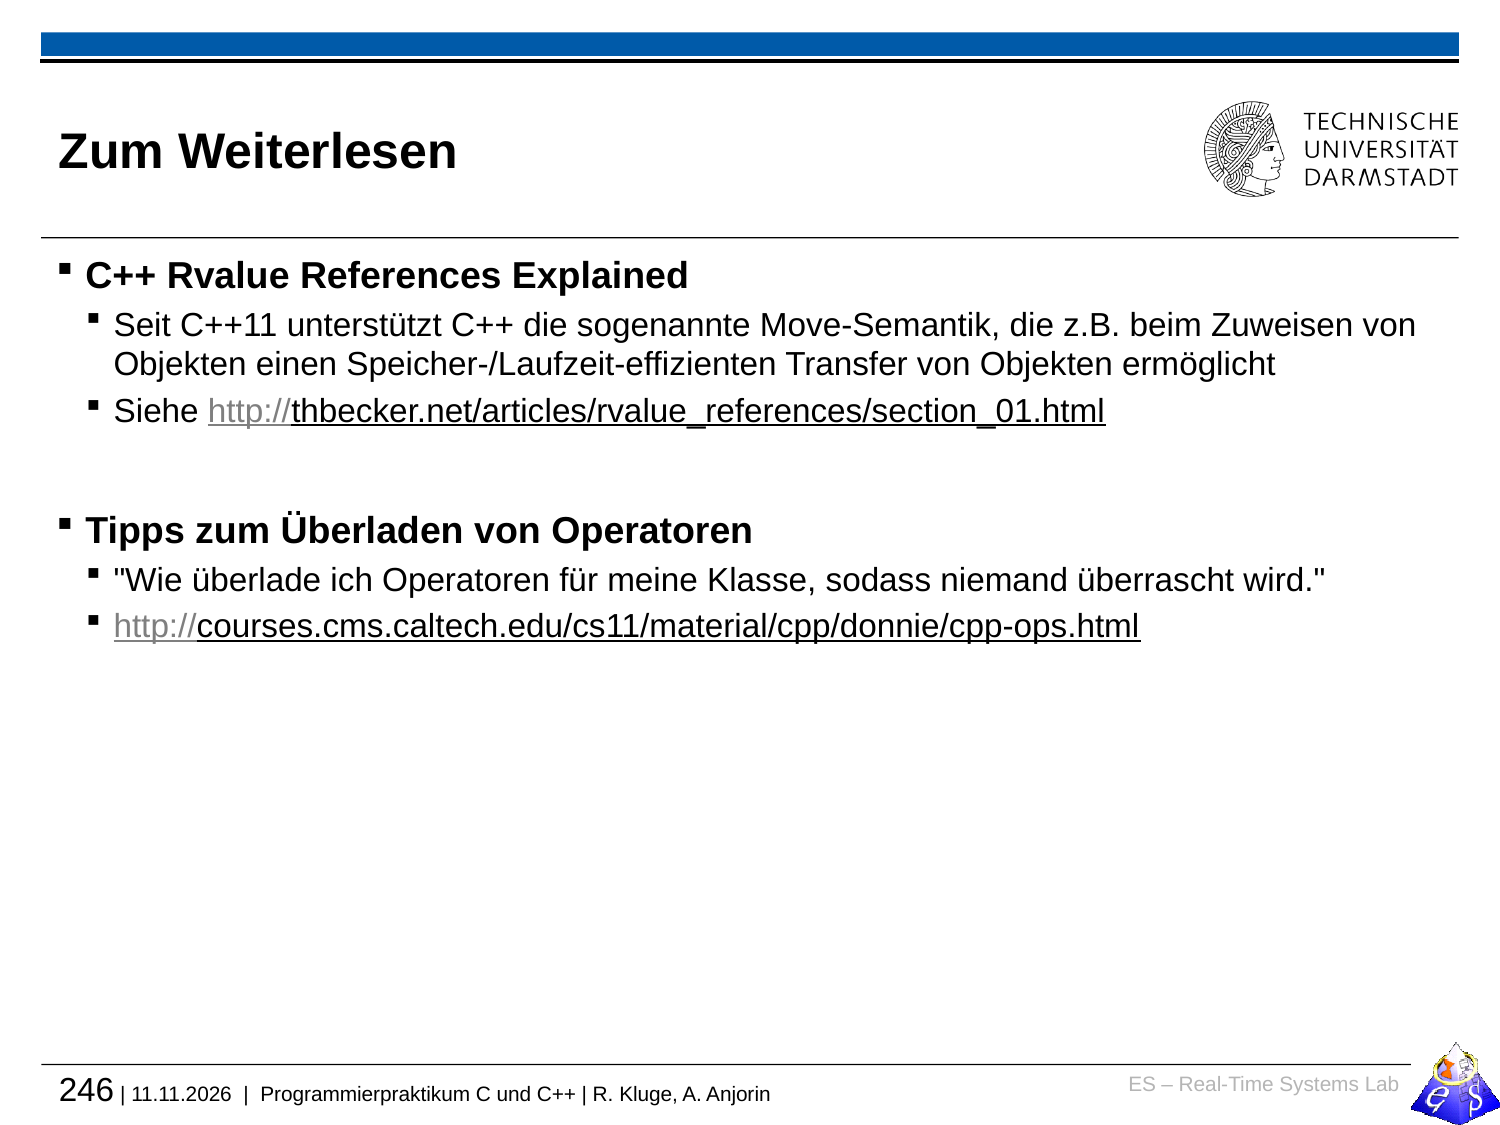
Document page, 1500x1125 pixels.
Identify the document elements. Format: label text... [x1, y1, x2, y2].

list C++ Rvalue References Explained Seit C++11 unterstützt C++ die sogenannte Move-Semantik, die z.B. beim Zuweisen von Objekten einen Speicher-/Laufzeit-effizienten Transfer von Objekten ermöglicht Siehe http://thbecker.net/articles/rvalue_references/section_01.html Tipps zum Überladen von Operatoren "Wie überlade ich Operatoren für meine Klasse, sodass niemand überrascht wird." http://courses.cms.caltech.edu/cs11/material/cpp/donnie/cpp-ops.html [41, 243, 1459, 1059]
title Zum Weiterlesen [58, 80, 1187, 218]
picture [1411, 1041, 1500, 1125]
picture [1187, 84, 1483, 214]
